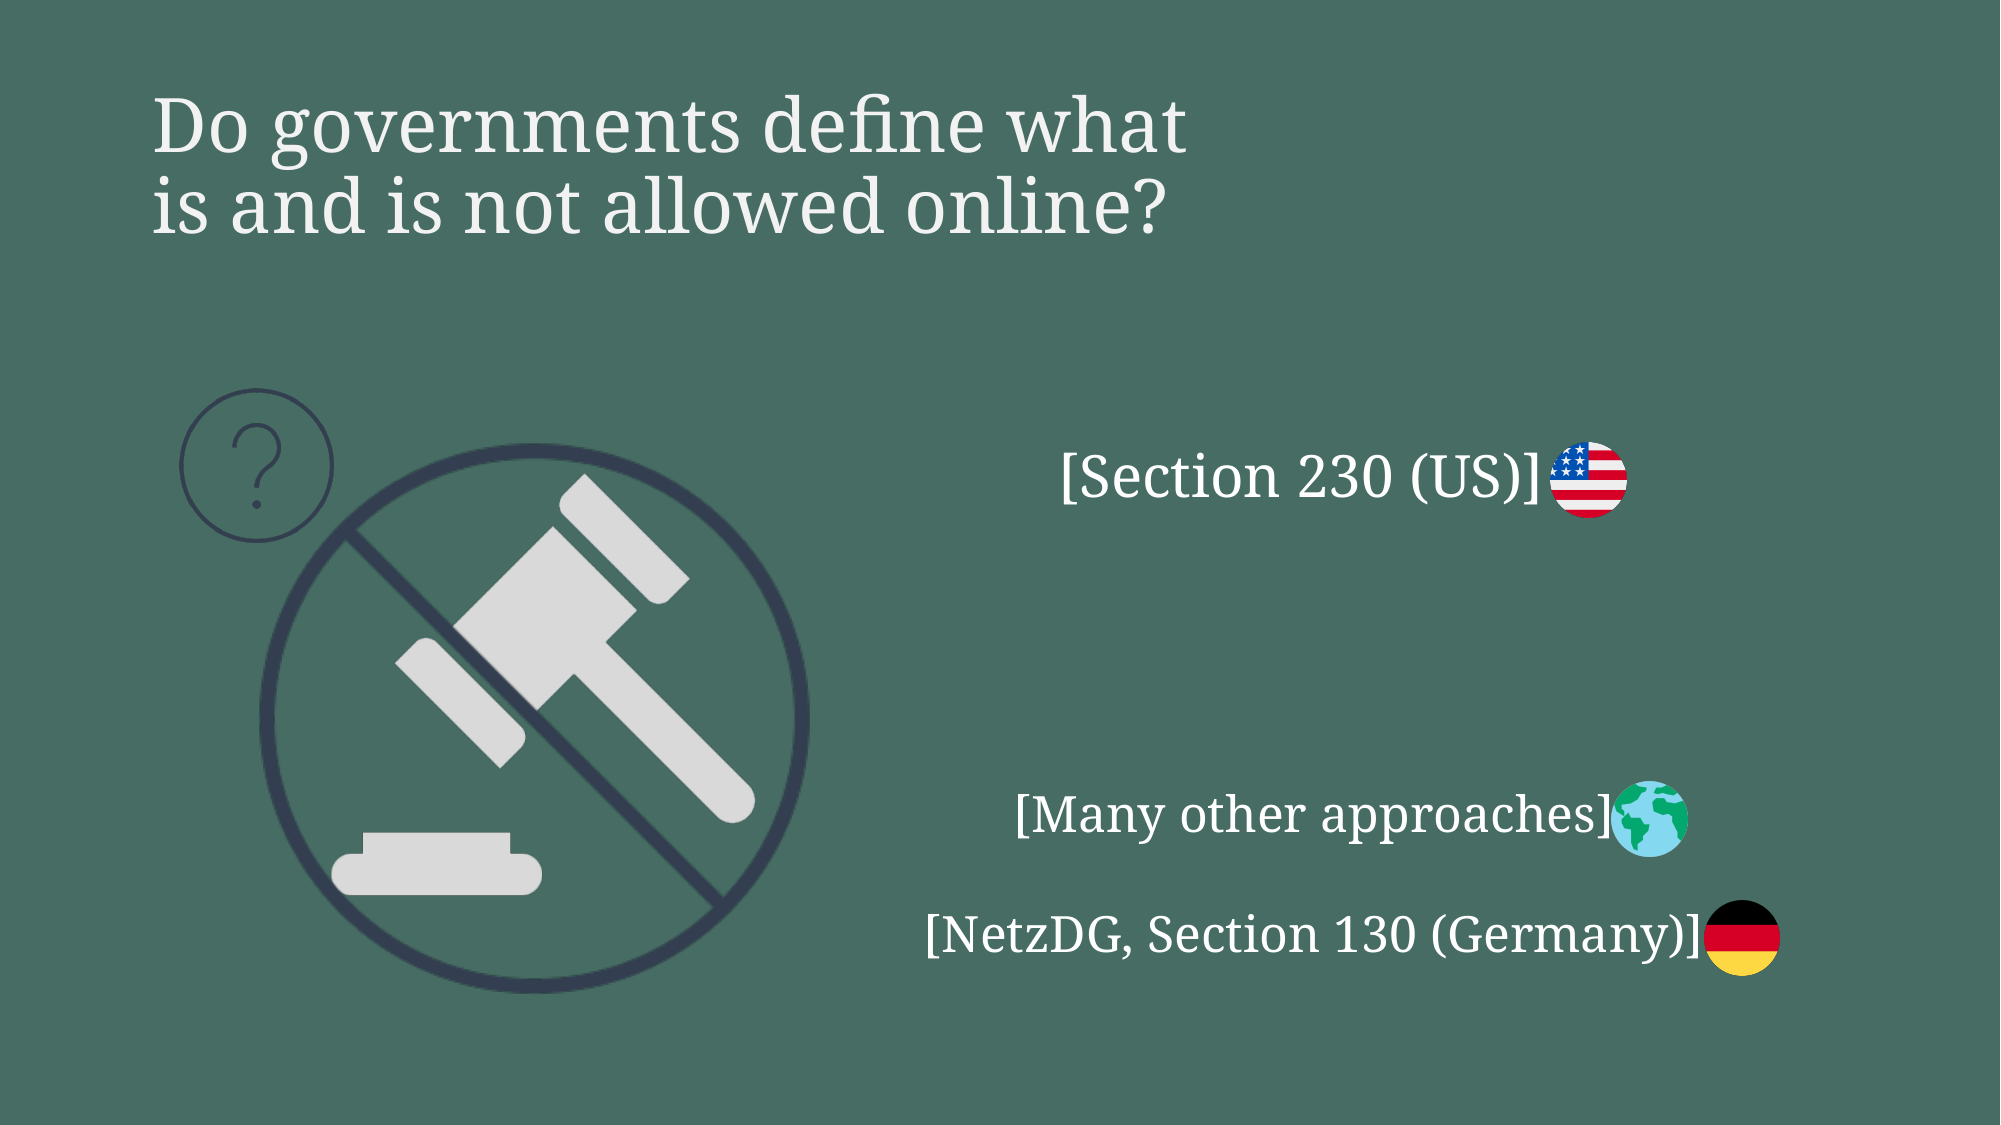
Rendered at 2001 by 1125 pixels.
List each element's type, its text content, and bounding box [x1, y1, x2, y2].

text_box [Section 230 (US)] [1043, 431, 1650, 517]
picture [159, 368, 882, 1066]
text_box [Many other approaches] [NetzDG, Section 130 (Germany)] [883, 775, 1812, 1040]
picture [1611, 781, 1688, 857]
title Do governments define what is and is not allowed online? [137, 59, 1275, 278]
picture [1550, 442, 1627, 518]
picture [1704, 900, 1780, 976]
